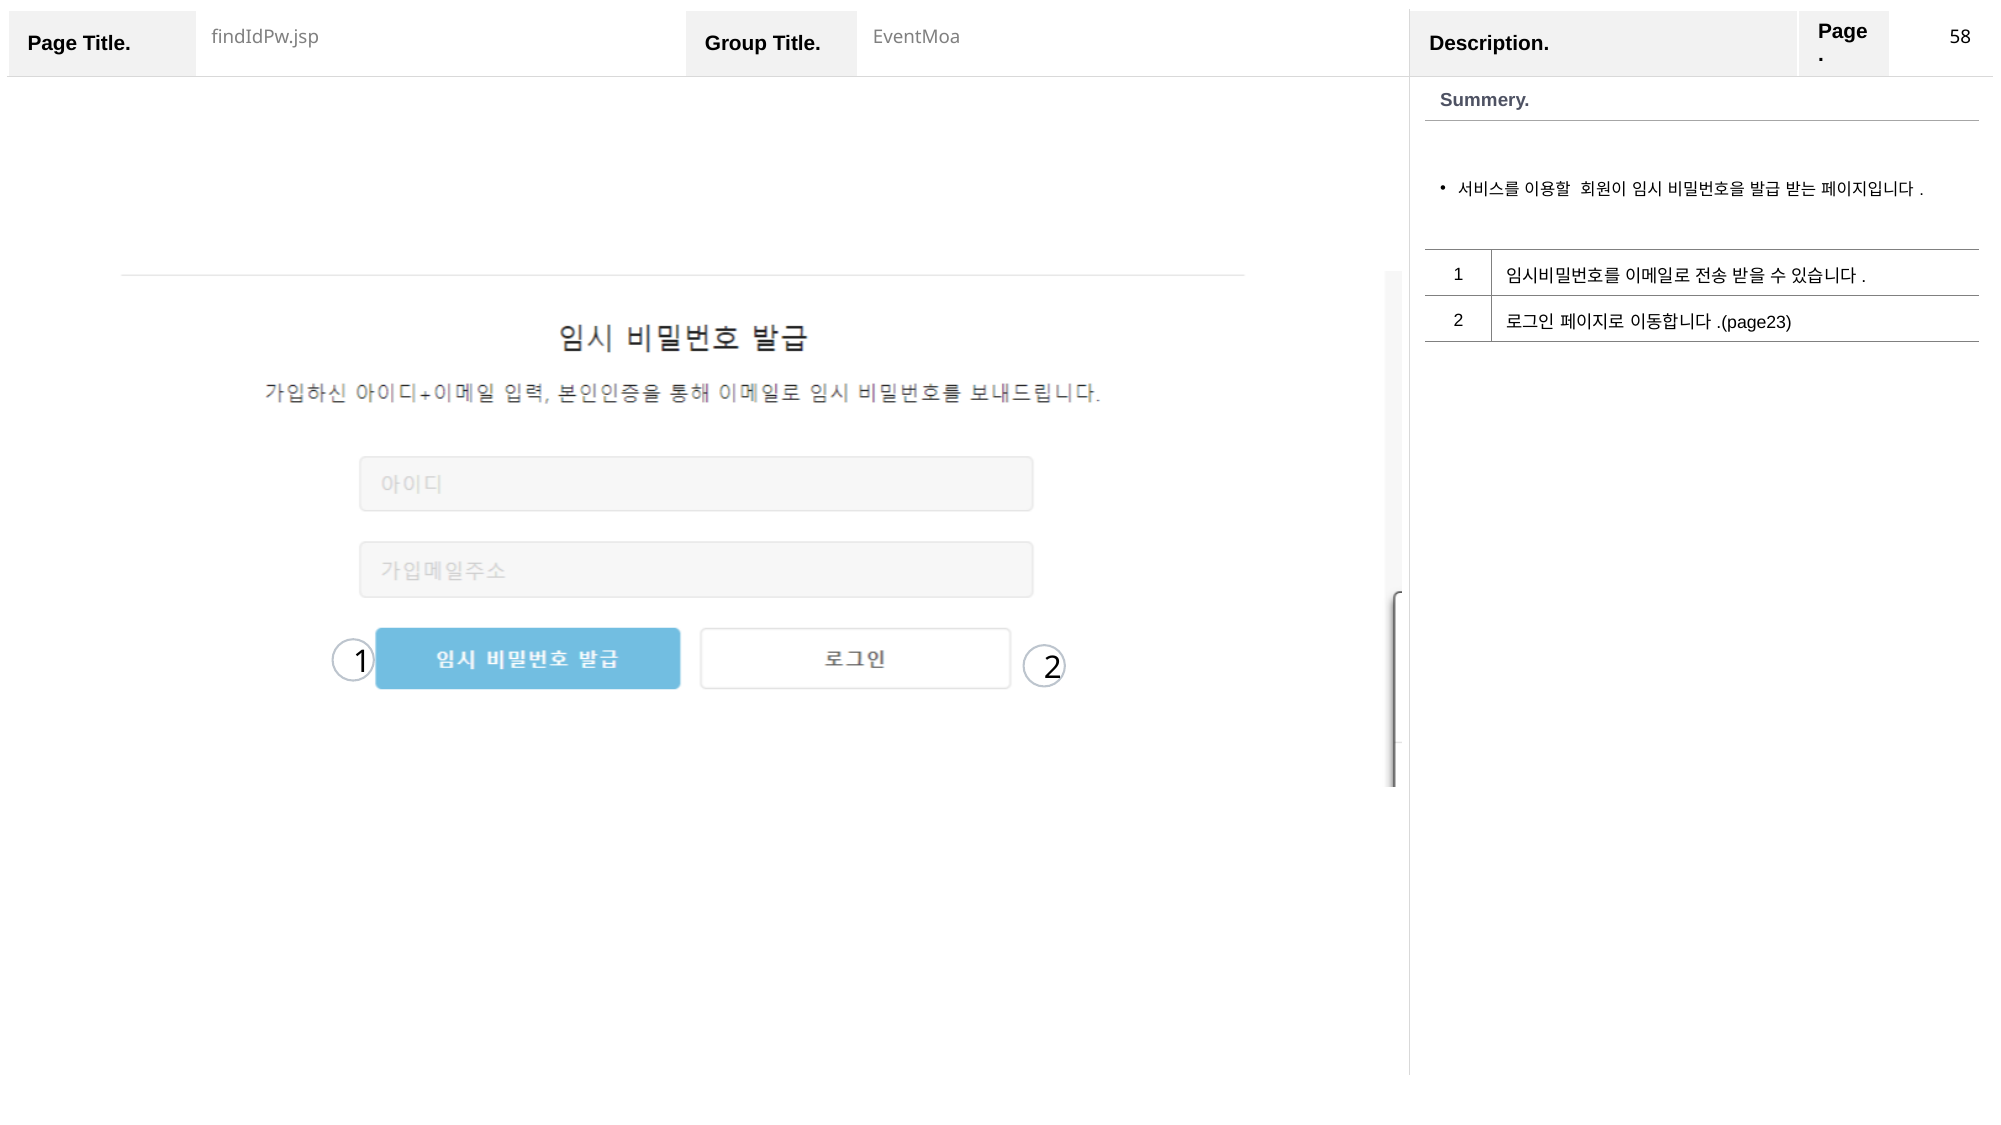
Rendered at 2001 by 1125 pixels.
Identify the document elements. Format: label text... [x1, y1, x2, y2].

picture [0, 271, 1402, 788]
table_cell 서비스를 이용할 회원이 임시 비밀번호을 발급 받는 페이지입니다. [1425, 121, 1979, 249]
table_cell 1 [1425, 250, 1491, 295]
text_box 58 [1934, 17, 1986, 55]
list findIdPw.jsp [196, 18, 684, 55]
table_cell 로그인 페이지로 이동합니다.(page23) [1492, 296, 1979, 341]
table_header Summery. [1425, 78, 1979, 120]
table_cell 임시비밀번호를 이메일로 전송 받을 수 있습니다. [1492, 250, 1979, 295]
list EventMoa [858, 18, 1405, 55]
table_cell 2 [1425, 296, 1491, 341]
